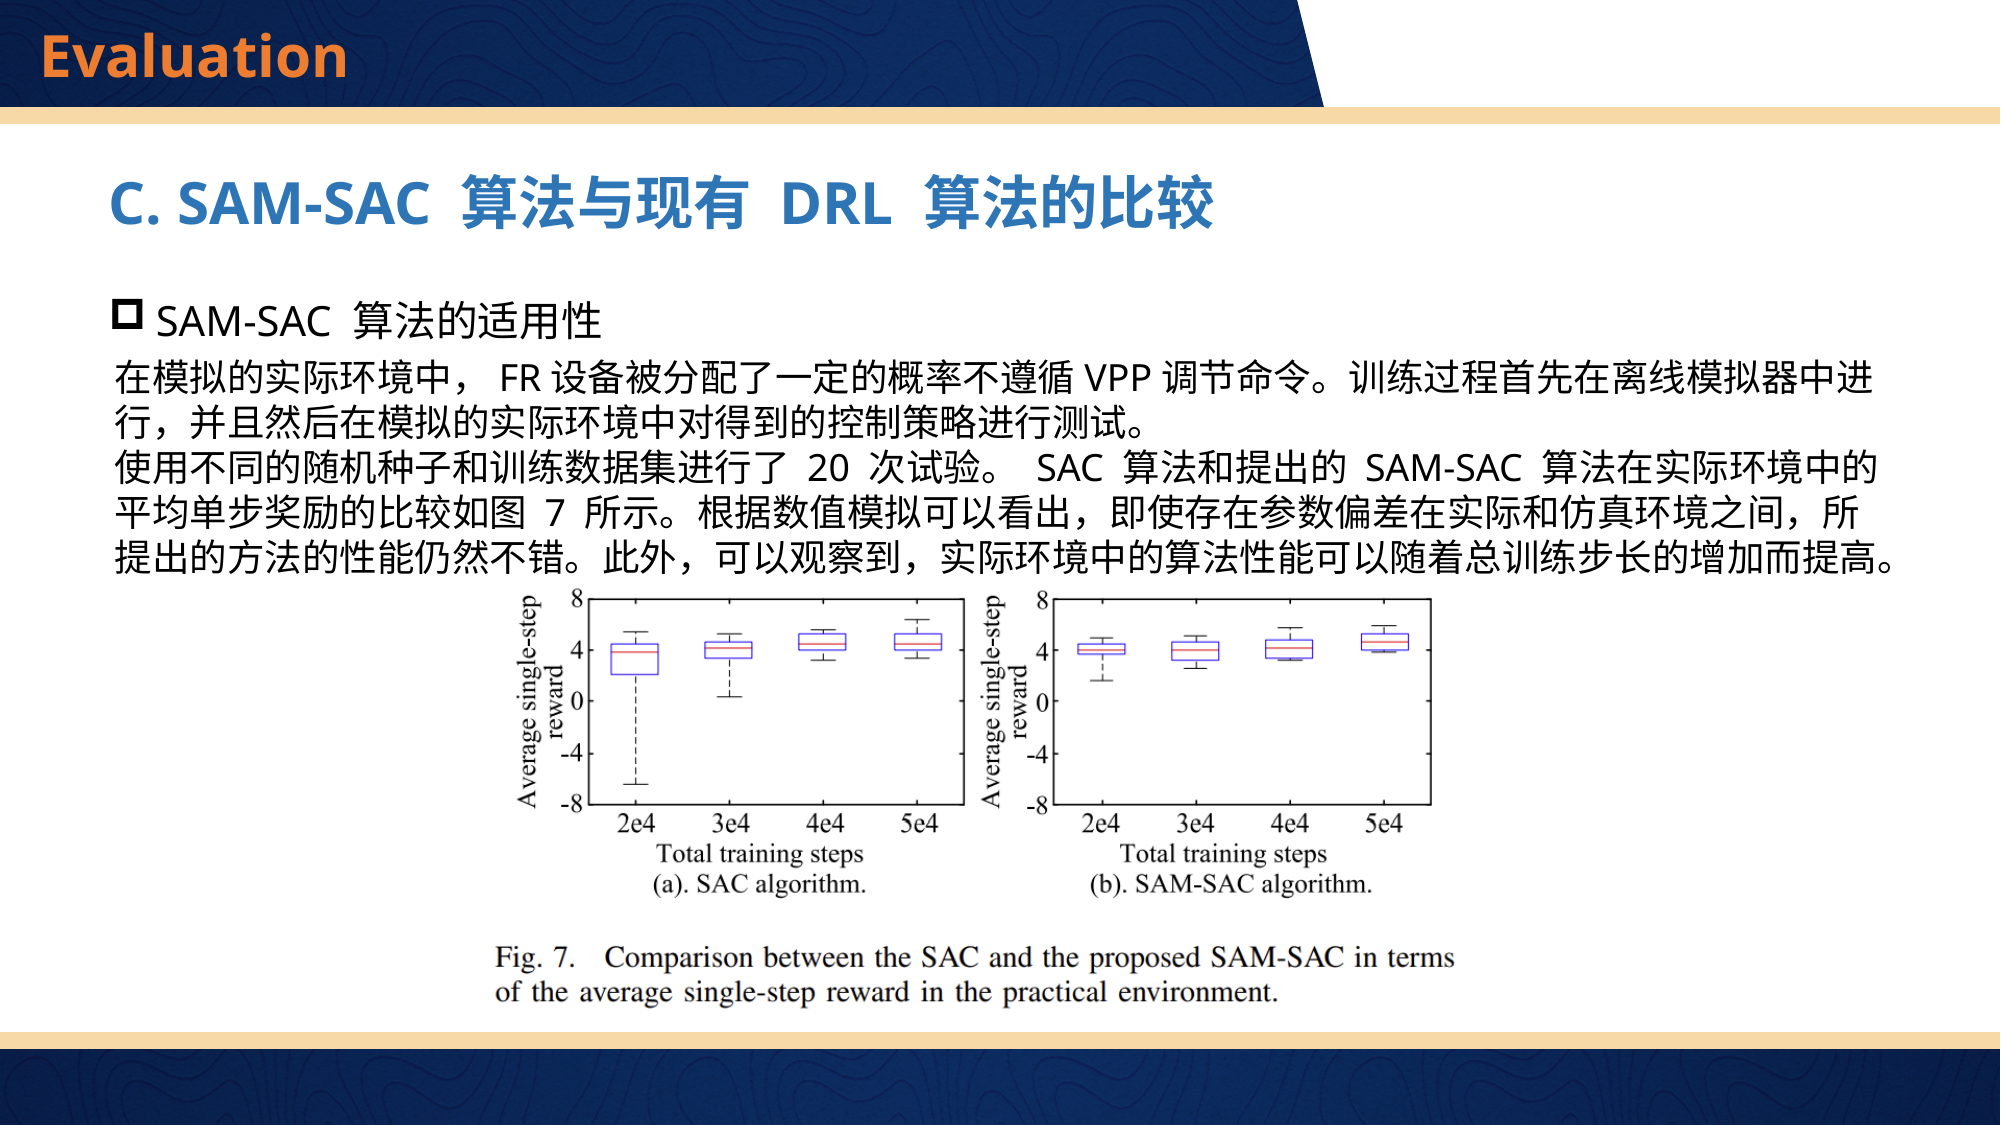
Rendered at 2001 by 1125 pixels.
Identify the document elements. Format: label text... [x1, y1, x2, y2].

text_box 在模拟的实际环境中，FR设备被分配了一定的概率不遵循VPP调节命令。训练过程首先在离线模拟器中进行，并且然后在模拟的实际环境中对得到的控制策略进行测试。 使用不同的随机种子和训练数据集进行了 20 次试验。 SAC 算法和提出的 SAM-SAC 算法在实际环境中的平均单步奖励的比较如图 7 所示。根据数值模拟可以看出，即使存在参数偏差在实际和仿真环境之间，所提出的方法的性能仍然不错。此外，可以观察到，实际环境中的算法性能可以随着总训练步长的增加而提高。 [99, 346, 1900, 587]
picture [0, 1041, 2000, 1125]
text_box SAM-SAC 算法的适用性 [94, 262, 1819, 352]
picture [0, 0, 1327, 115]
picture [482, 576, 1460, 1017]
text_box C. SAM-SAC 算法与现有 DRL 算法的比较 [94, 158, 1336, 244]
